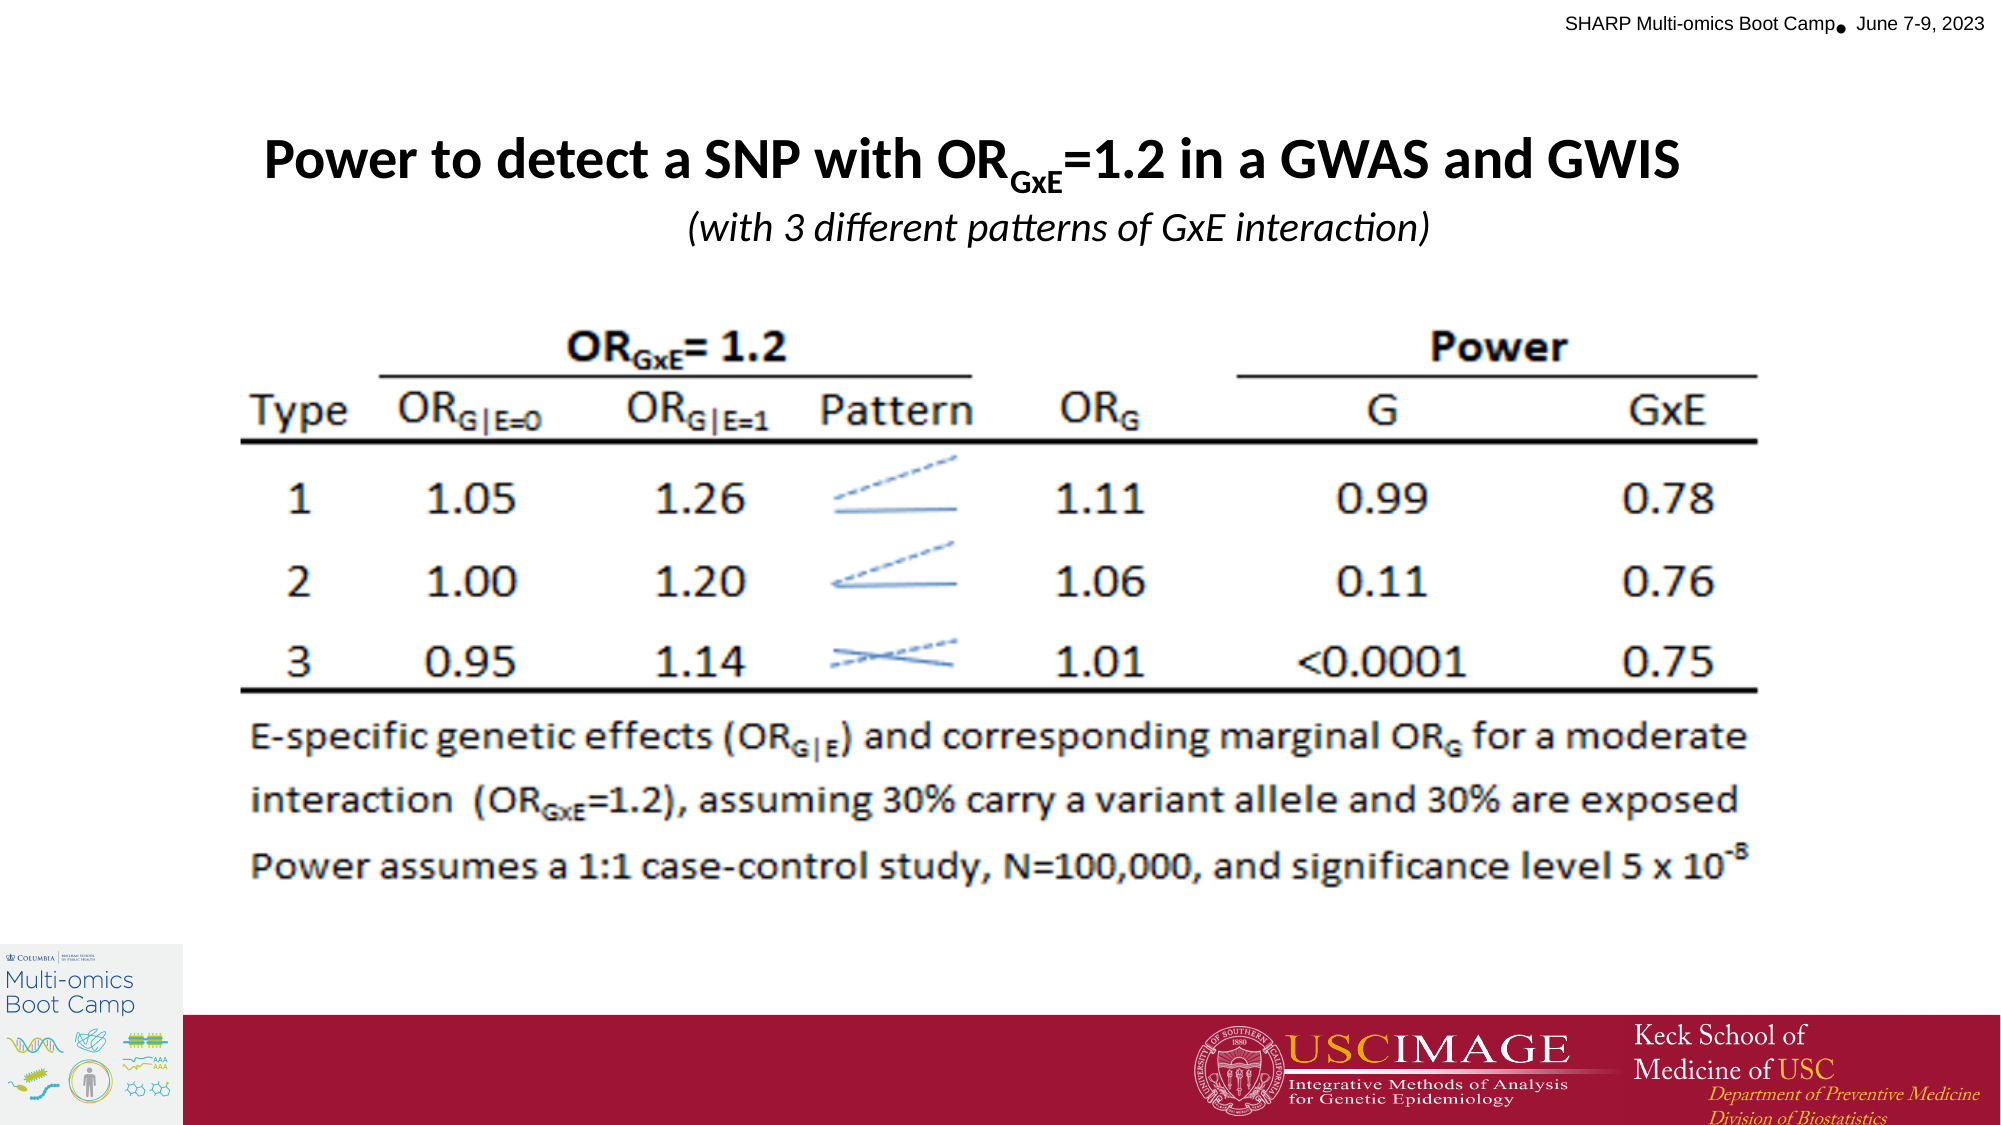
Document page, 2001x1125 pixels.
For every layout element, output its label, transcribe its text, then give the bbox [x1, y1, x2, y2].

picture [0, 944, 183, 1125]
text_box Power to detect a SNP with ORGxE=1.2 in a GWAS and GWIS (with 3 different patterns of GxE interaction) [249, 112, 1869, 258]
picture [1178, 1012, 1713, 1125]
picture [194, 278, 1806, 906]
